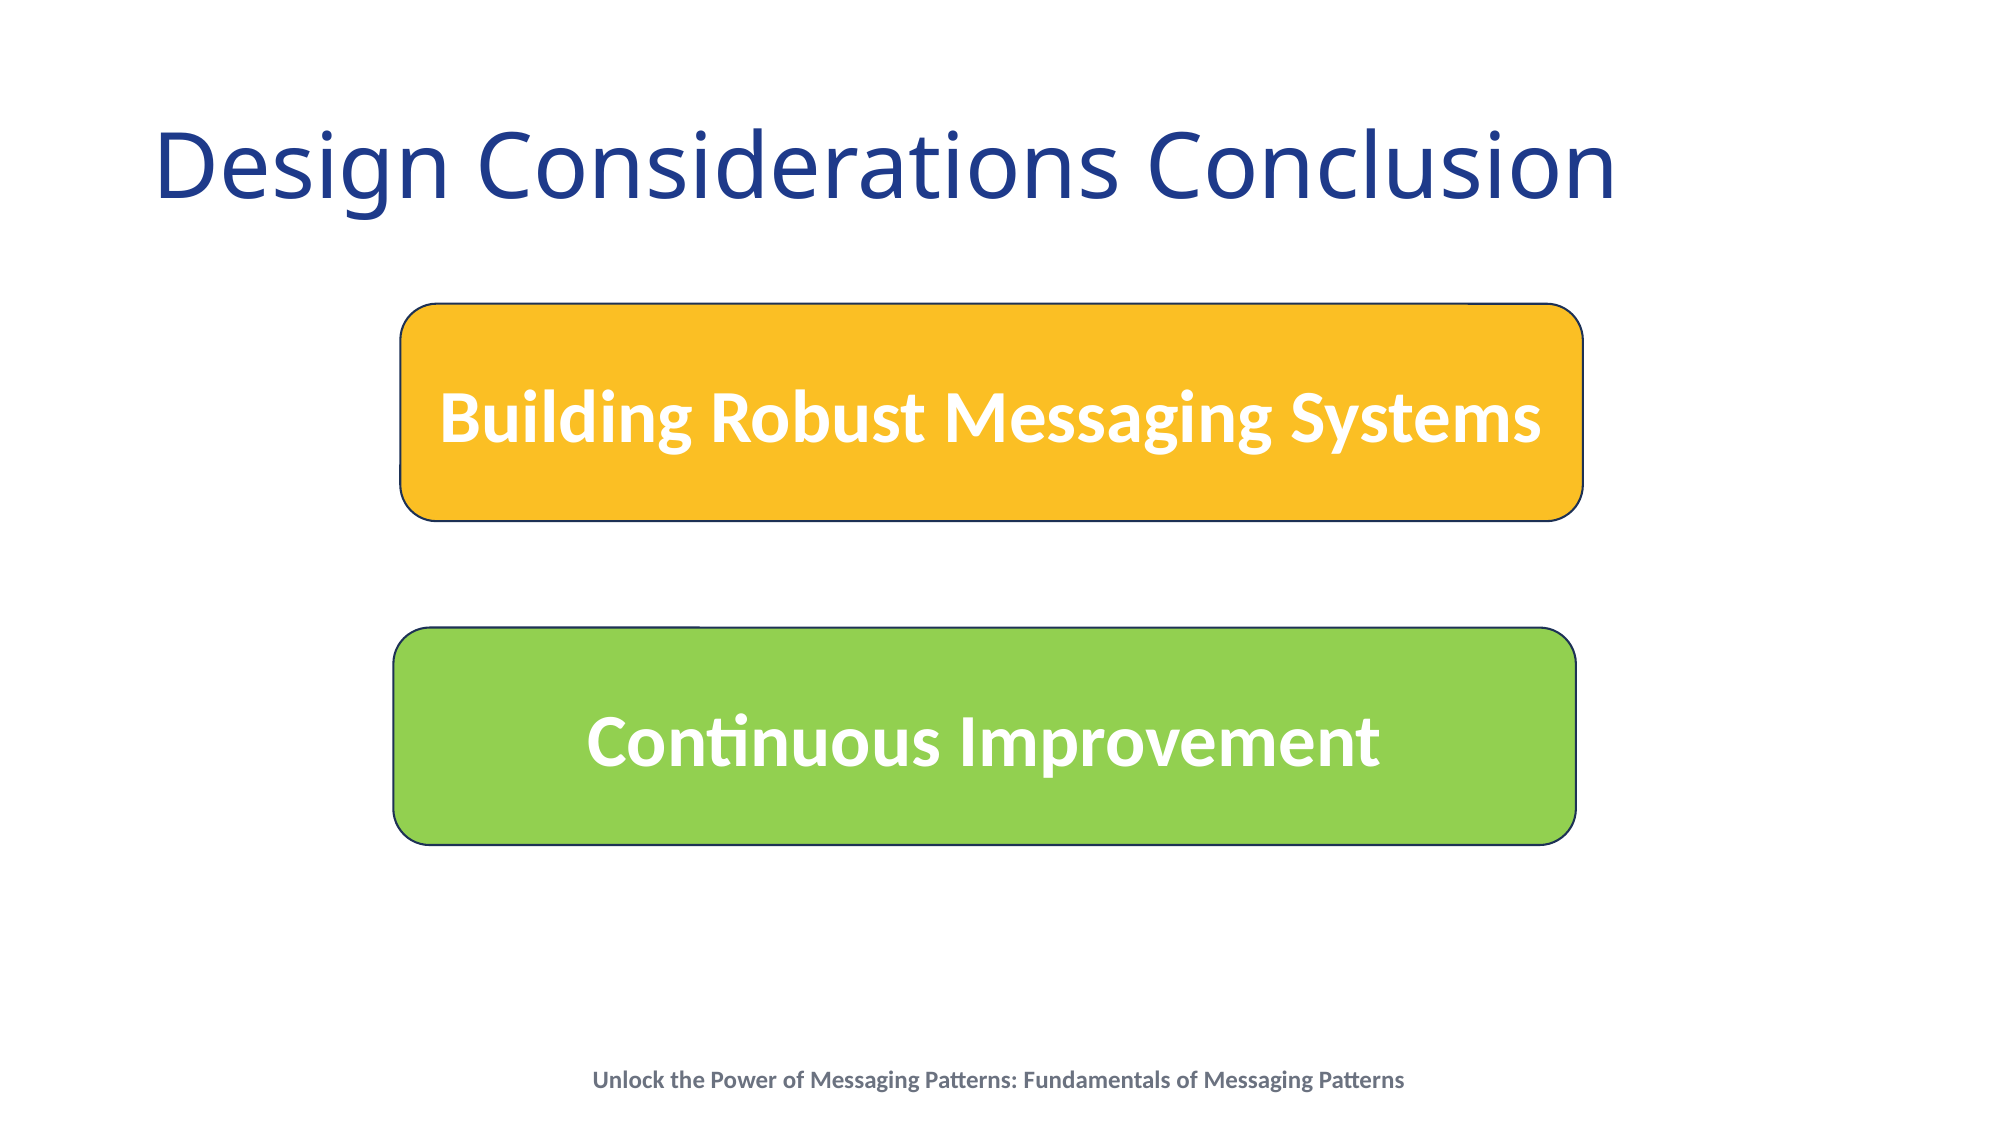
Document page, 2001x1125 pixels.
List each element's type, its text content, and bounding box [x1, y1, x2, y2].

title Design Considerations Conclusion [137, 59, 1863, 278]
text_box Building Robust Messaging Systems [399, 302, 1584, 523]
text_box Continuous Improvement [392, 626, 1577, 847]
